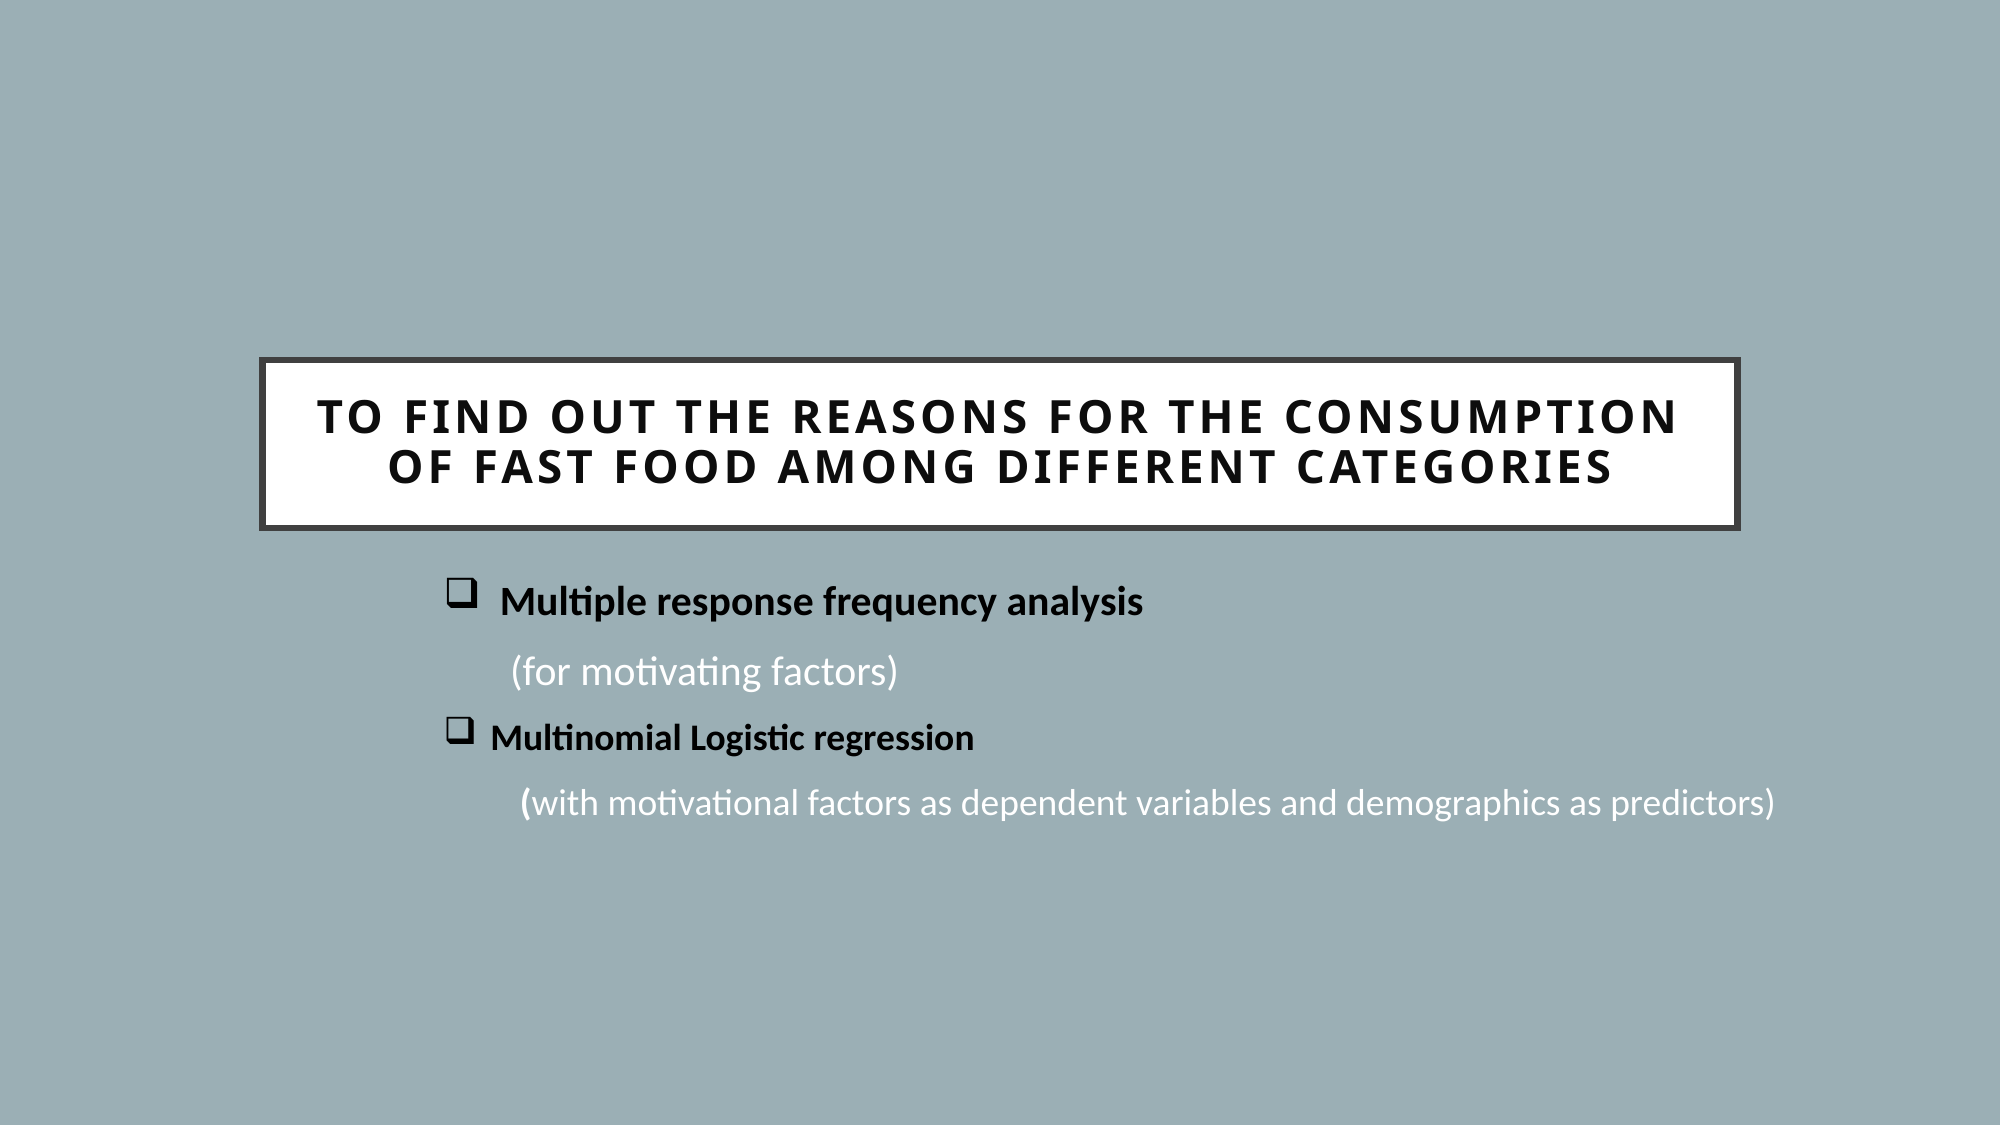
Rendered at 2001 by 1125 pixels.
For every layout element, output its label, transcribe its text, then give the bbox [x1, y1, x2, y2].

title To find out the reasons for the consumption of Fast Food among different categories [259, 357, 1741, 531]
text_box Multiple response frequency analysis (for motivating factors) Multinomial Logistic regression (with motivational factors as dependent variables and demographics as predictors) [428, 562, 1827, 1031]
